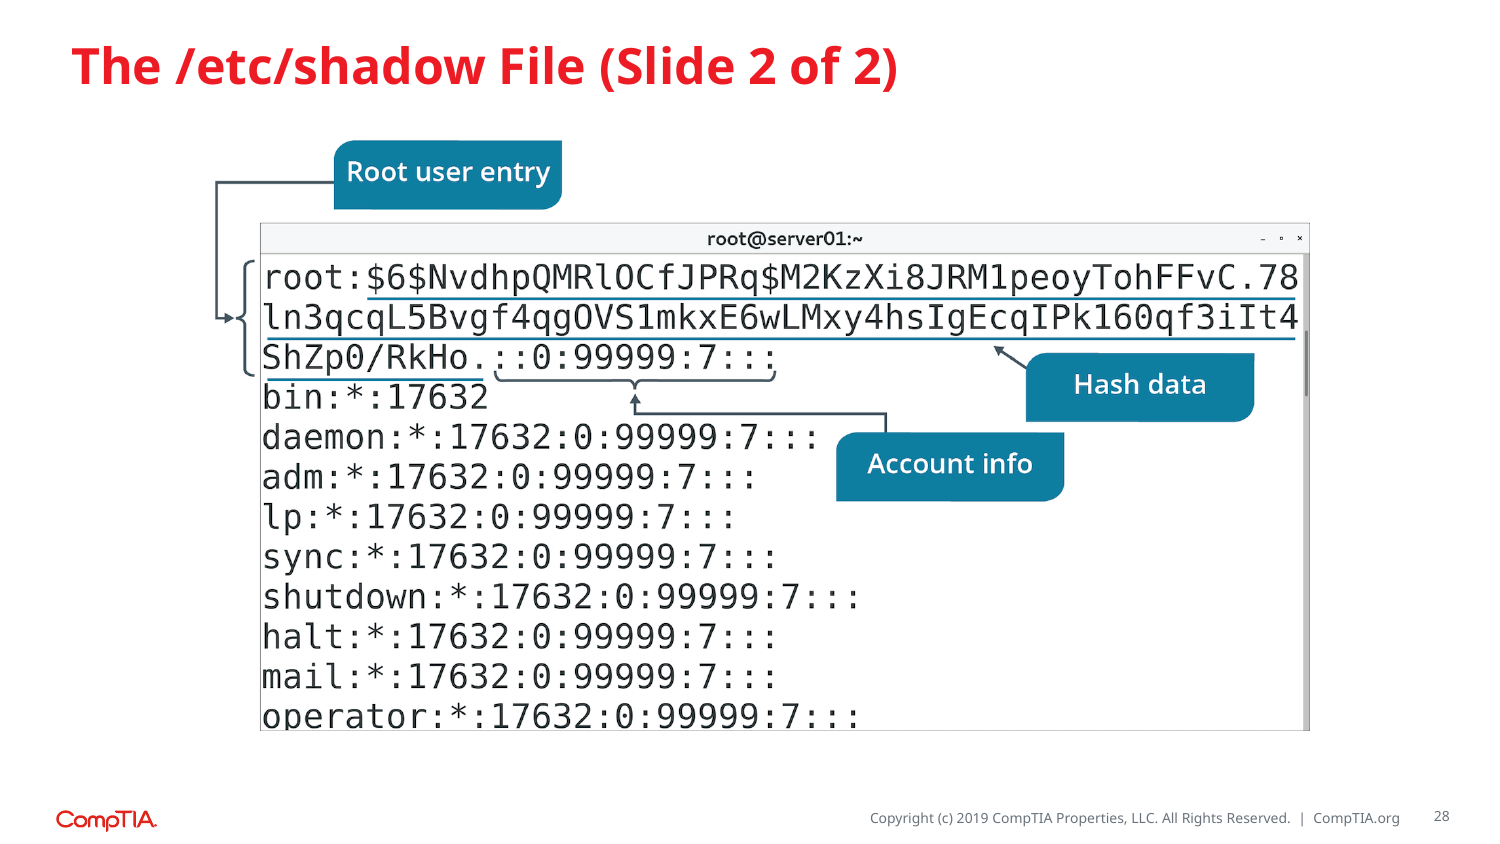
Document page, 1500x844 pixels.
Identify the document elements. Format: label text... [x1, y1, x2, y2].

title The /etc/shadow File (Slide 2 of 2) [56, 12, 1444, 117]
slide_number 28 [1407, 800, 1450, 835]
picture [190, 112, 1310, 731]
